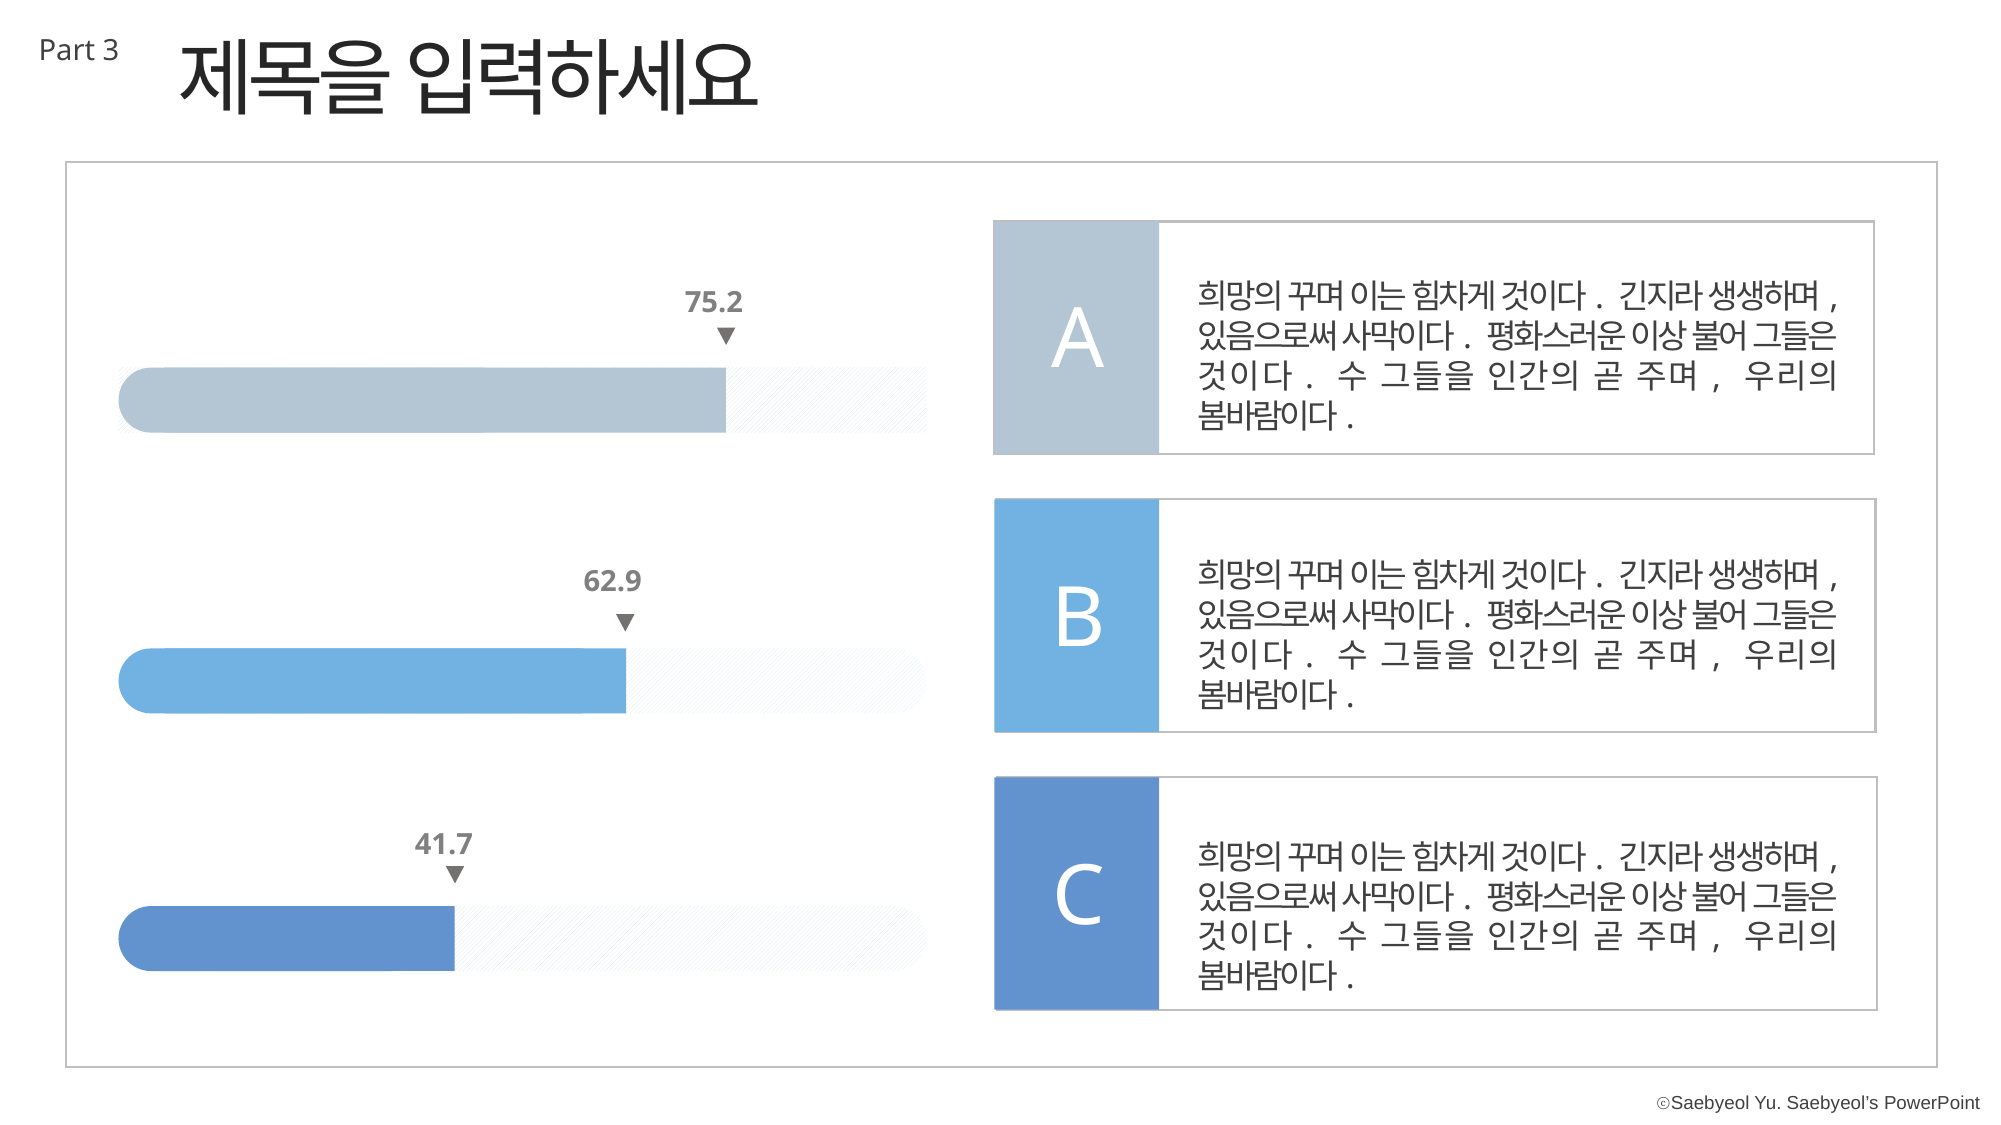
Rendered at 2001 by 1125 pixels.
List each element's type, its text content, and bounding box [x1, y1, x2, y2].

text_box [118, 648, 627, 714]
text_box [76, 229, 989, 1019]
text_box 41.7 [393, 817, 495, 868]
text_box [444, 865, 466, 886]
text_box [118, 906, 455, 972]
text_box [614, 613, 637, 634]
text_box [143, 905, 928, 973]
text_box 제목을 입력하세요 [162, 17, 778, 133]
text_box [715, 326, 738, 348]
text_box [144, 647, 928, 715]
text_box 62.9 [557, 555, 669, 605]
text_box 75.2 [659, 276, 769, 326]
text_box Part 3 [23, 23, 135, 74]
text_box [65, 161, 1938, 1068]
text_box [117, 367, 927, 434]
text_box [994, 221, 1877, 1010]
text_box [118, 367, 726, 433]
